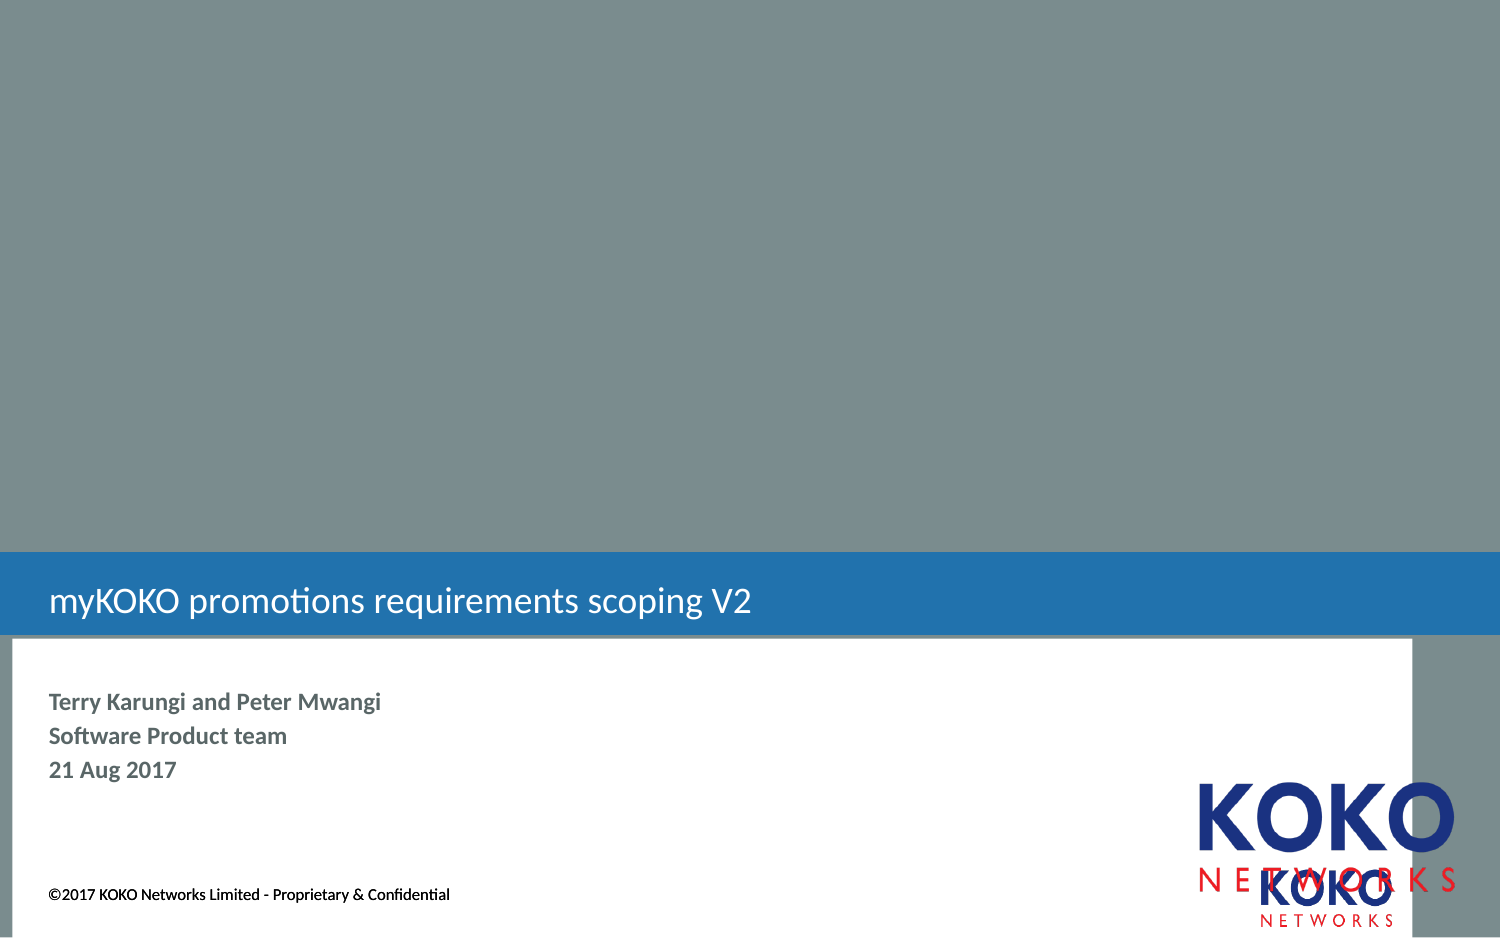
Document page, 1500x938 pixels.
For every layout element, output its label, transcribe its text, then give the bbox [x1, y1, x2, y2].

subtitle Terry Karungi and Peter Mwangi Software Product team 21 Aug 2017 [37, 673, 1175, 820]
title myKOKO promotions requirements scoping V2 [37, 562, 1225, 636]
picture [1137, 747, 1500, 938]
